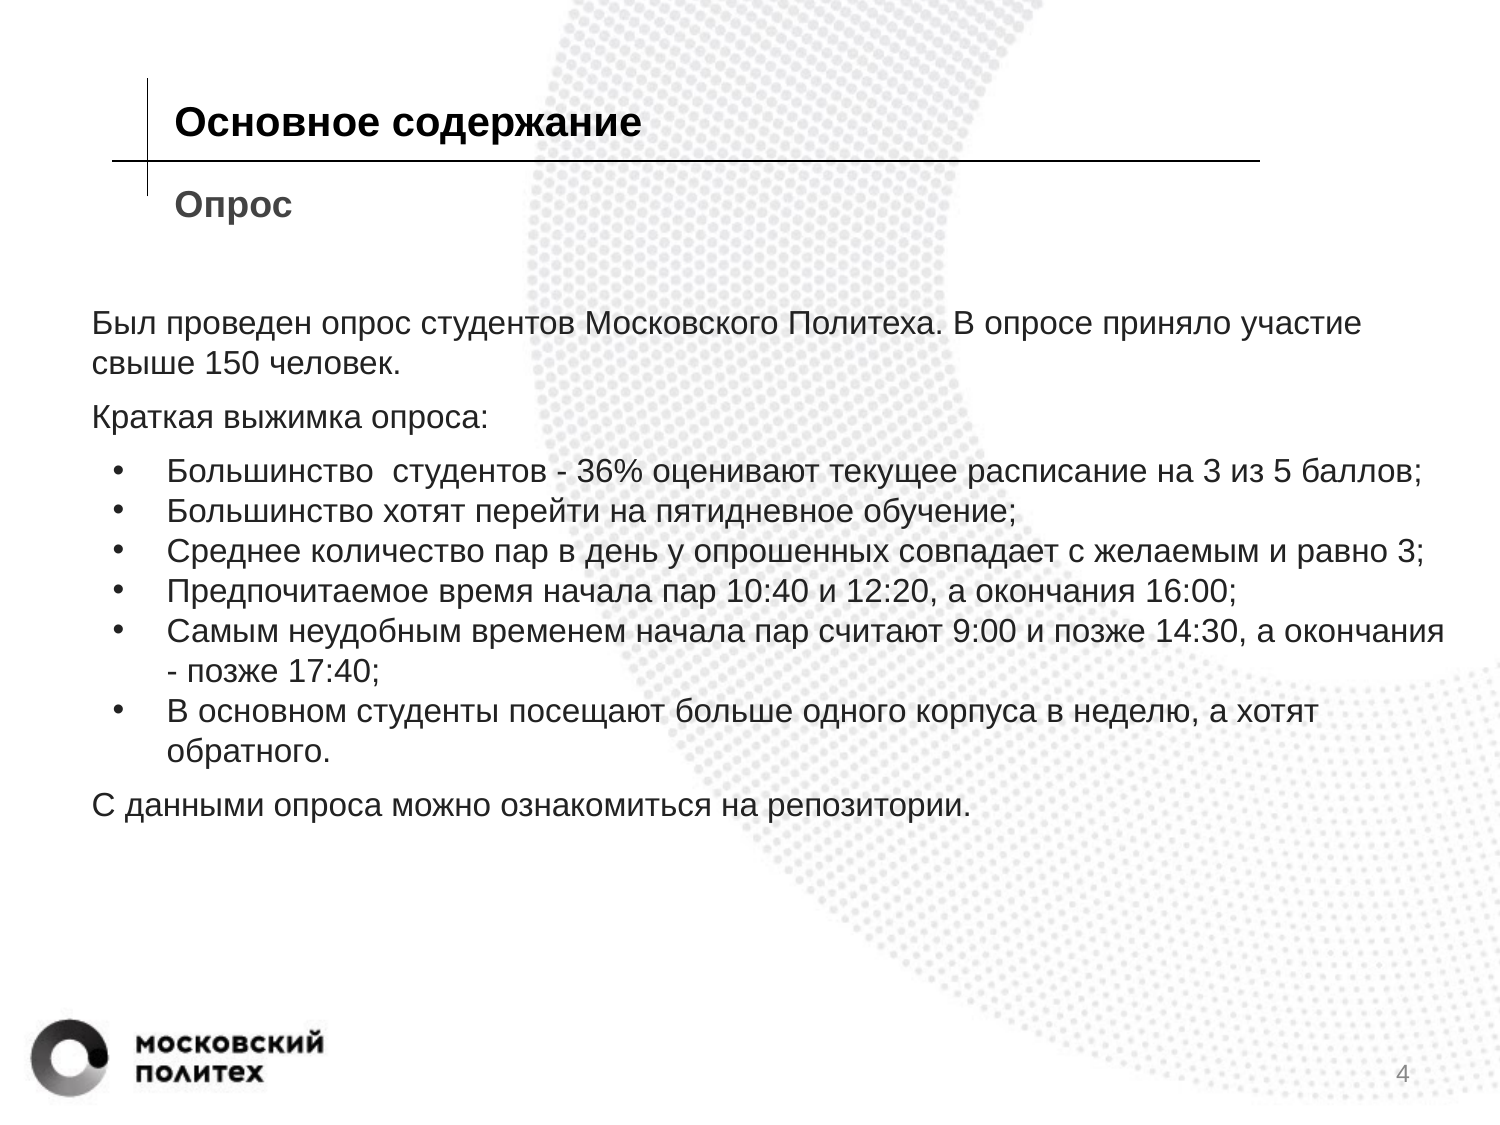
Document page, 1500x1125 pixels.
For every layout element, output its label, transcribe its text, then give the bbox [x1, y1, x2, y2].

slide_number ‹#› [1074, 1042, 1425, 1103]
title Опрос [159, 161, 1427, 244]
picture [0, 0, 1500, 1125]
list Был проведен опрос студентов Московского Политеха. В опросе приняло участие свыше 150 человек. Краткая выжимка опроса: Большинство студентов - 36% оценивают текущее расписание на 3 из 5 баллов; Большинство хотят перейти на пятидневное обучение; Среднее количество пар в день у опрошенных совпадает с желаемым и равно 3; Предпочитаемое время начала пар 10:40 и 12:20, а окончания 16:00; Самым неудобным временем начала пар считают 9:00 и позже 14:30, а окончания - позже 17:40; В основном студенты посещают больше одного корпуса в неделю, а хотят обратного. С данными опроса можно ознакомиться на репозитории. [76, 293, 1465, 987]
text_box Основное содержание [159, 78, 1427, 161]
